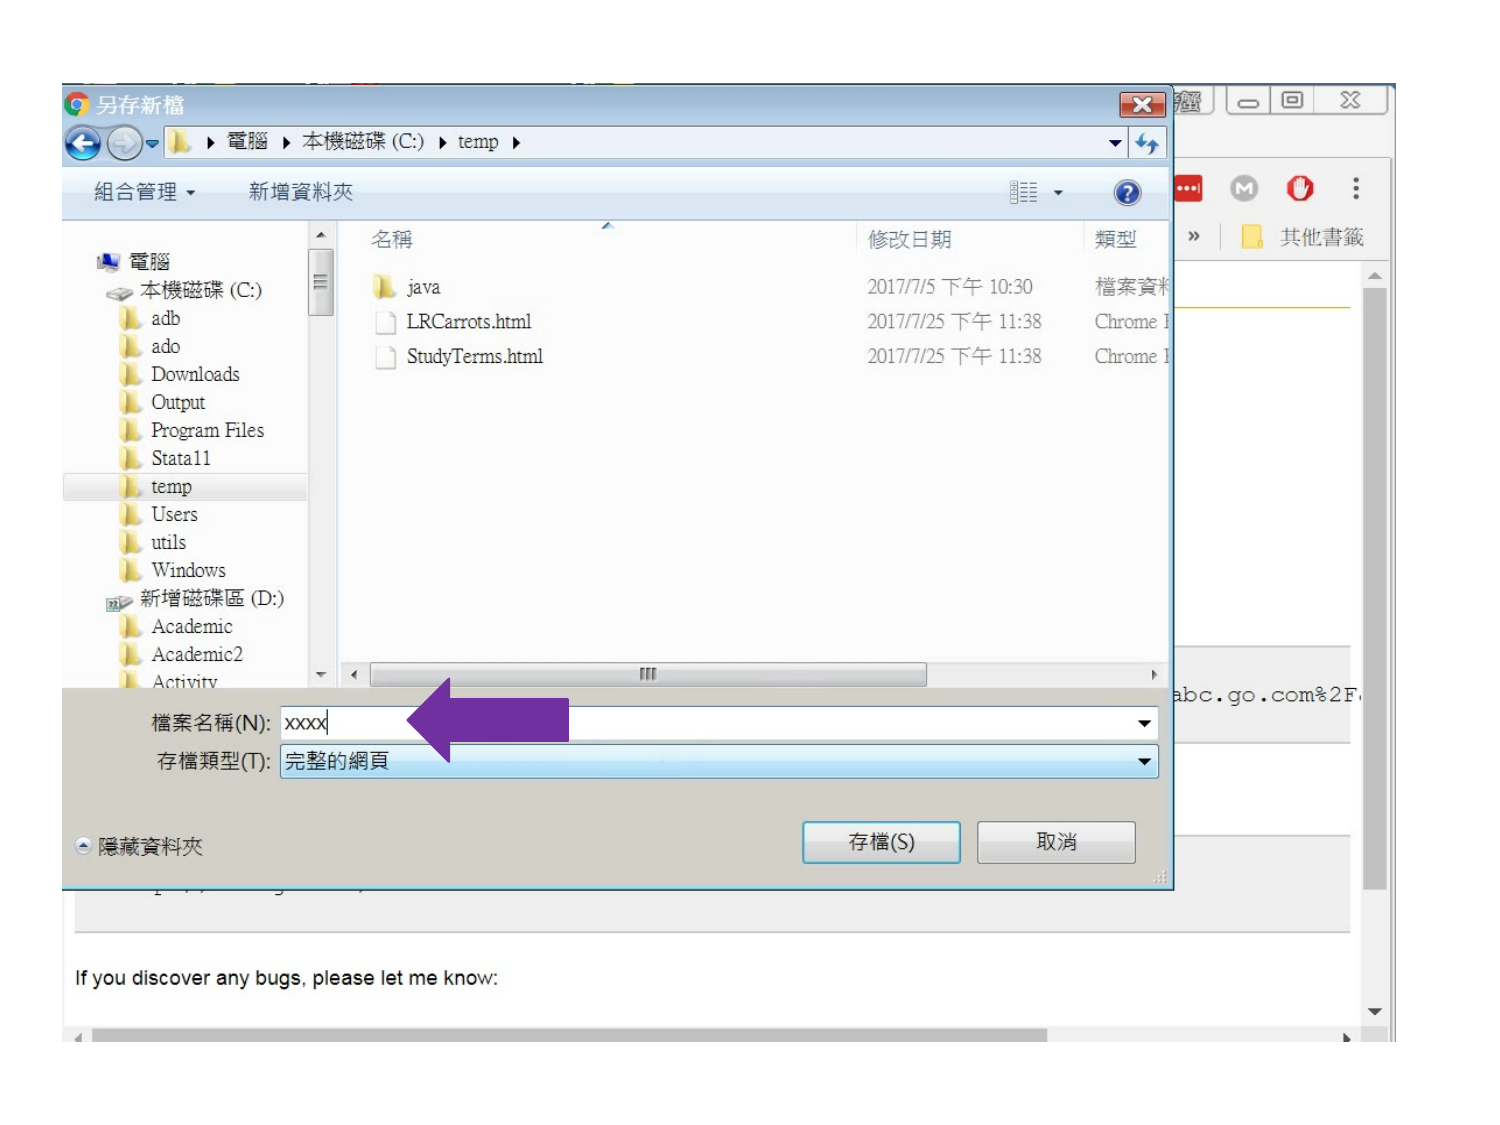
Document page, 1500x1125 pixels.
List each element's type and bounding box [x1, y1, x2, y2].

picture [62, 83, 1396, 1042]
